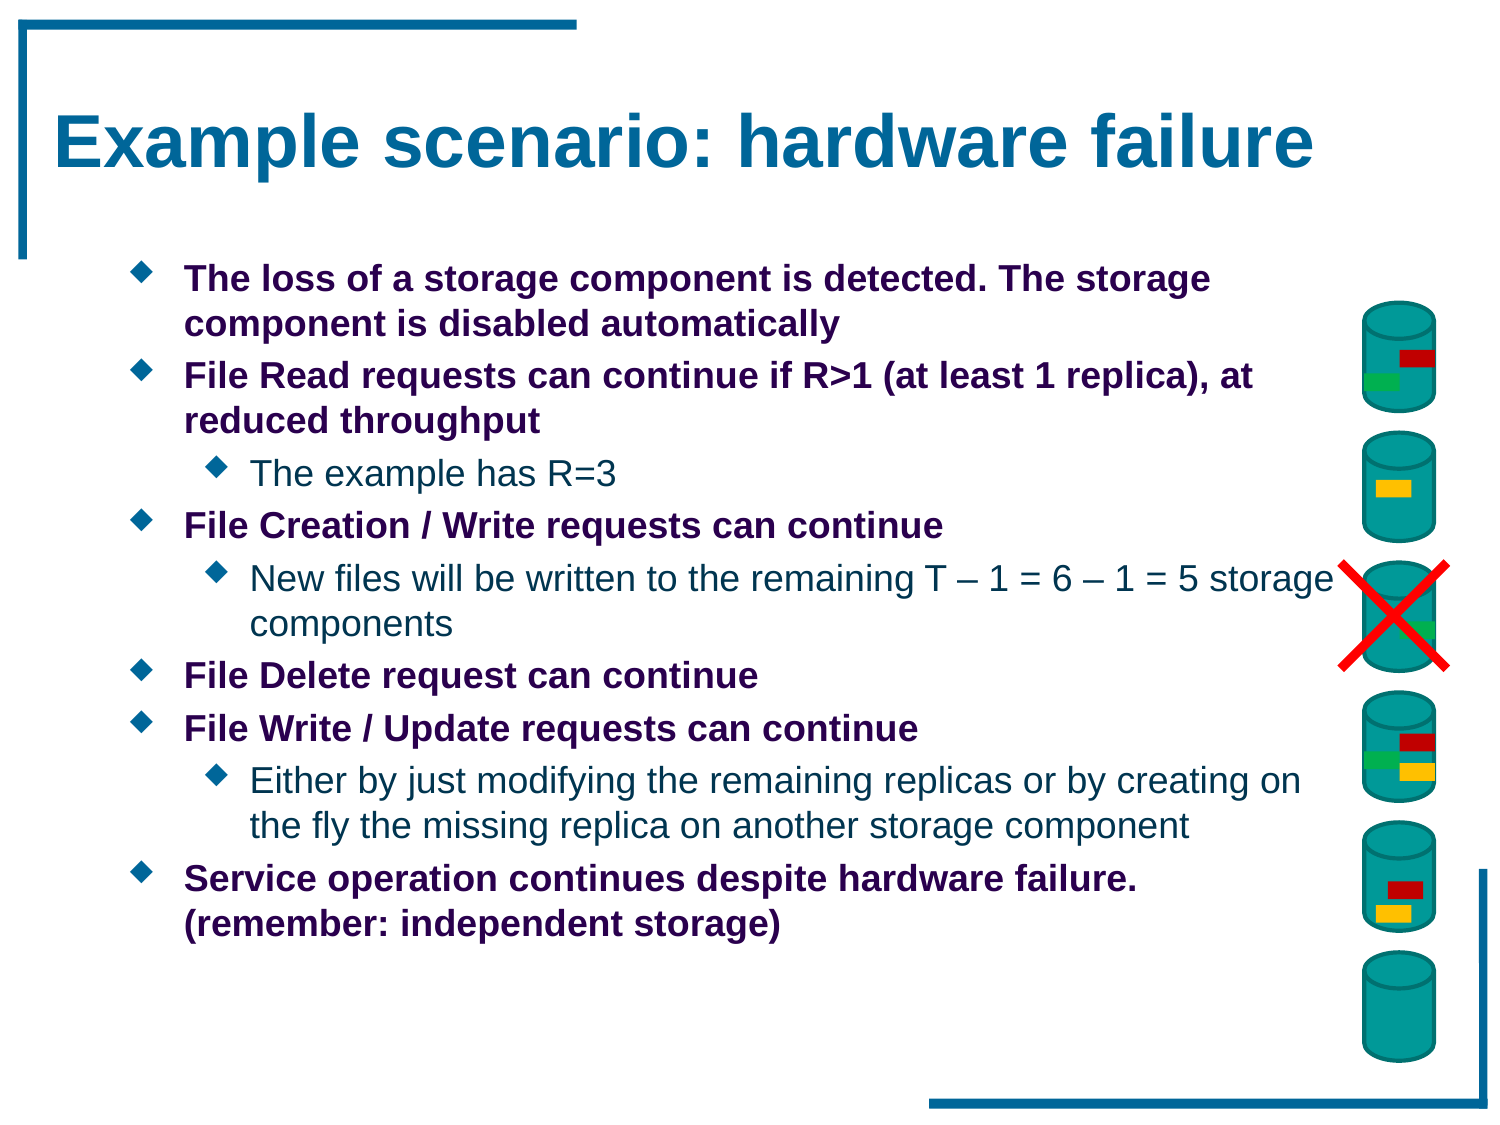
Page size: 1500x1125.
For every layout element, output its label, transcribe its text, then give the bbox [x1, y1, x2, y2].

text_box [1340, 562, 1382, 669]
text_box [1375, 479, 1382, 560]
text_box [1441, 562, 1448, 669]
text_box [1362, 827, 1371, 926]
text_box [1362, 778, 1370, 796]
list The loss of a storage component is detected. The storage component is disabled automatically File Read requests can continue if R>1 (at least 1 replica), at reduced throughput The example has R=3 File Creation / Write requests can continue New files will be written to the remaining T – 1 = 6 – 1 = 5 storage components File Delete request can continue File Write / Update requests can continue Either by just modifying the remaining replicas or by creating on the fly the missing replica on another storage component Service operation continues despite hardware failure. (remember: independent storage) [112, 245, 1365, 975]
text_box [1363, 678, 1370, 770]
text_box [1363, 373, 1382, 560]
text_box [1362, 300, 1437, 372]
title Example scenario: hardware failure [37, 32, 1500, 243]
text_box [1375, 678, 1436, 924]
text_box [1362, 950, 1437, 1063]
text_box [1387, 349, 1436, 900]
